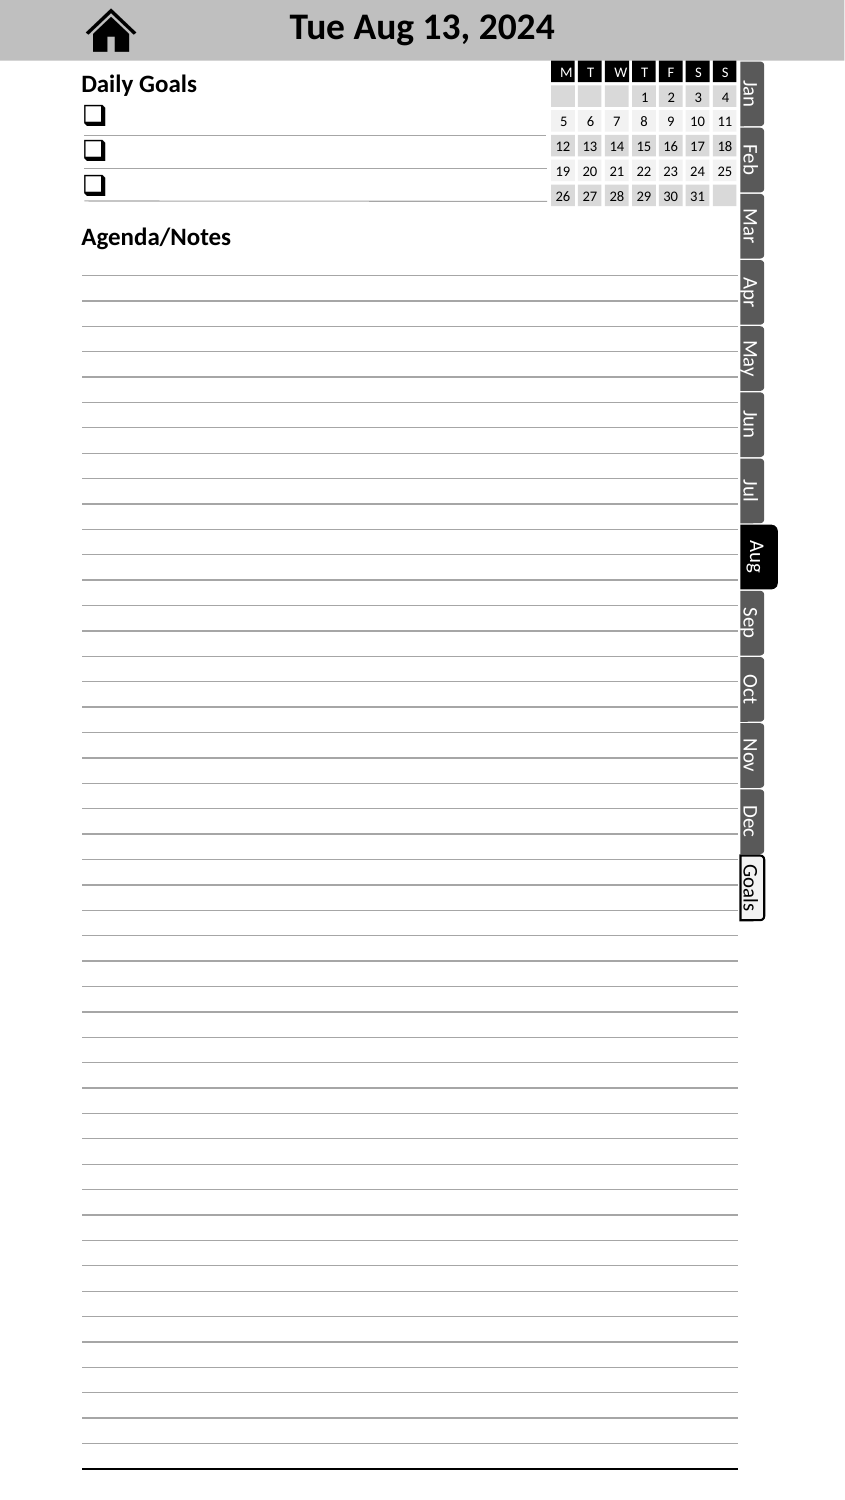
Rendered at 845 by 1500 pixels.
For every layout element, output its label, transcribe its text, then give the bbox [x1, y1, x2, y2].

picture [82, 1, 140, 59]
list Tue Aug 13, 2024 [190, 0, 655, 61]
